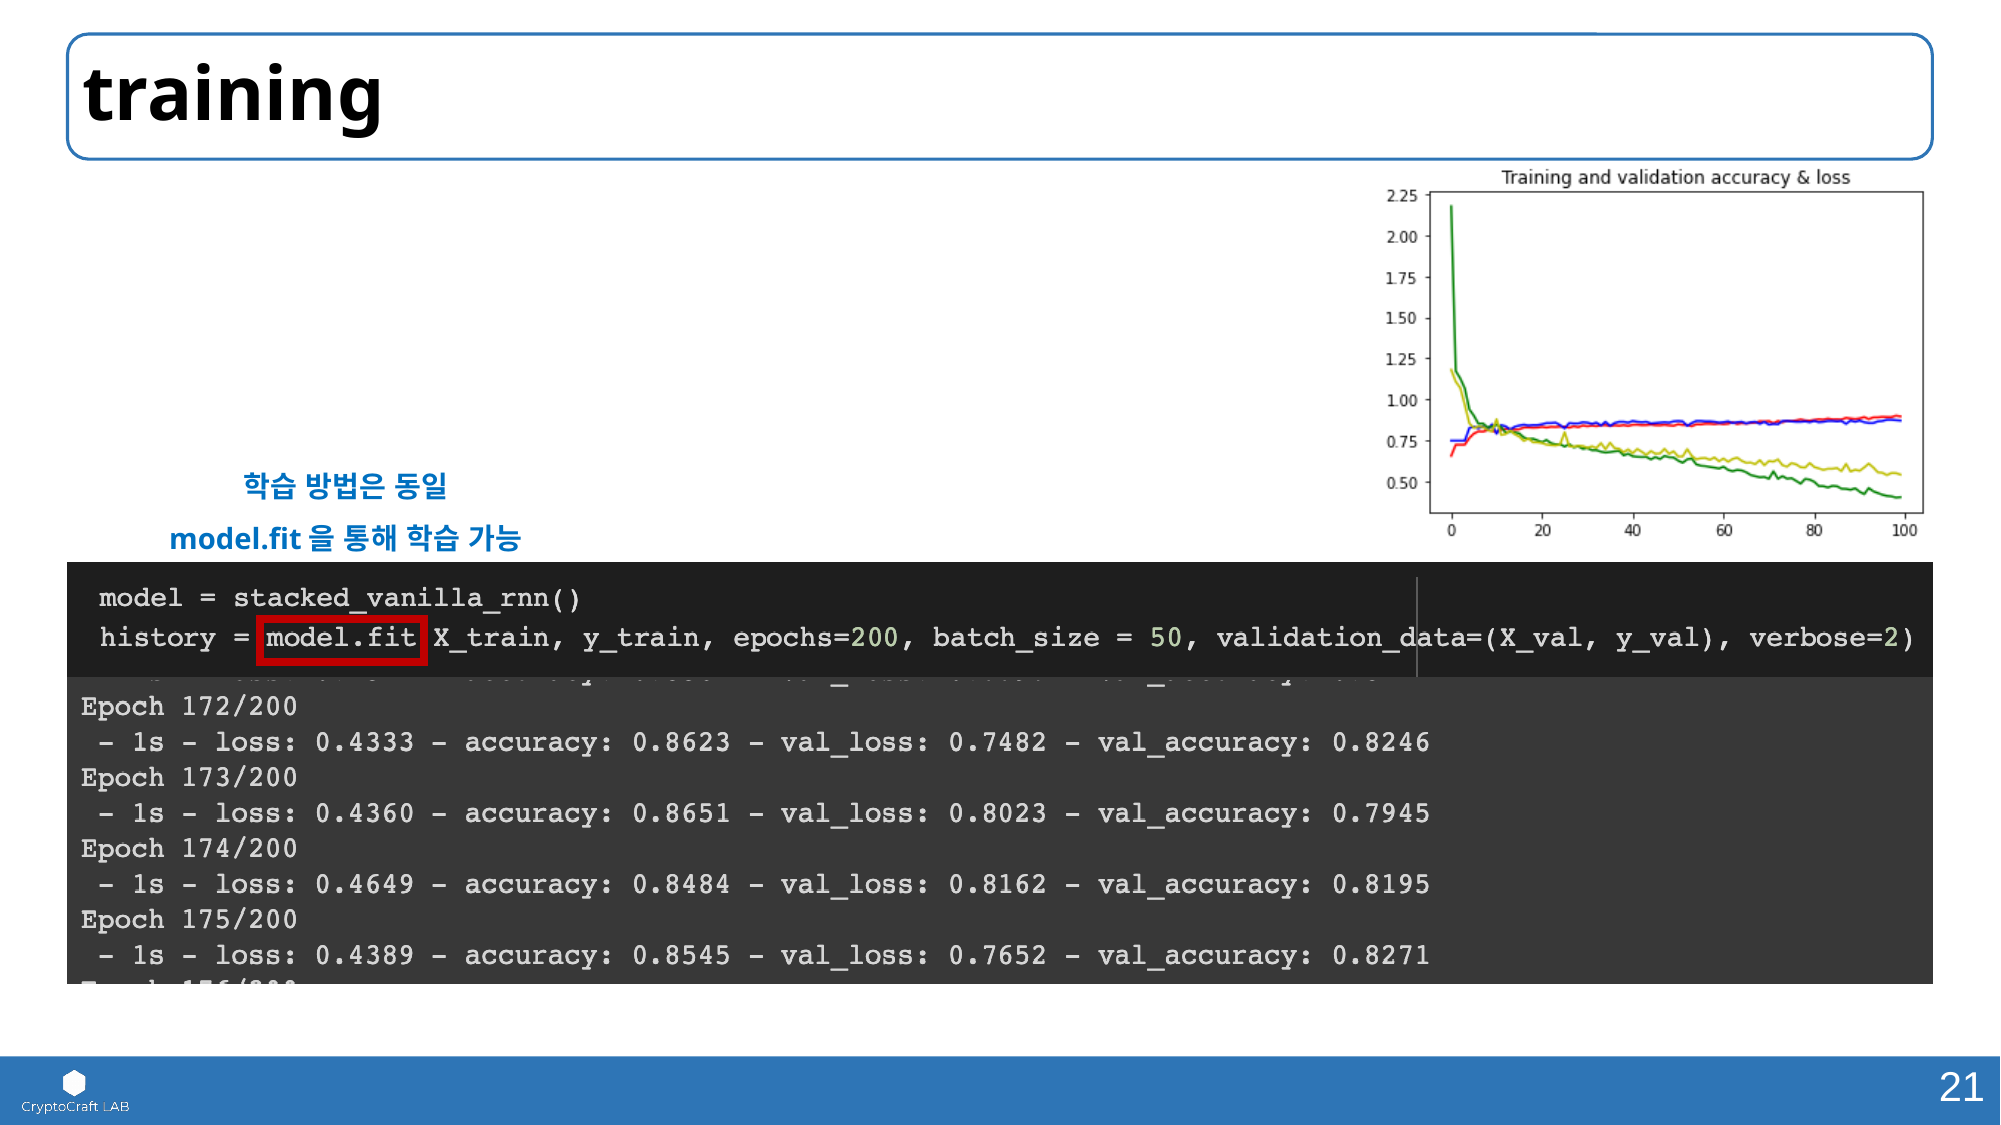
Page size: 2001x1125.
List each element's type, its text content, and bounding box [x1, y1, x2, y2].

title training [67, 34, 1933, 160]
picture [13, 1061, 138, 1123]
text_box 학습 방법은 동일 model.fit을 통해 학습 가능 [67, 443, 624, 562]
picture [67, 562, 1933, 984]
picture [1375, 159, 1933, 548]
